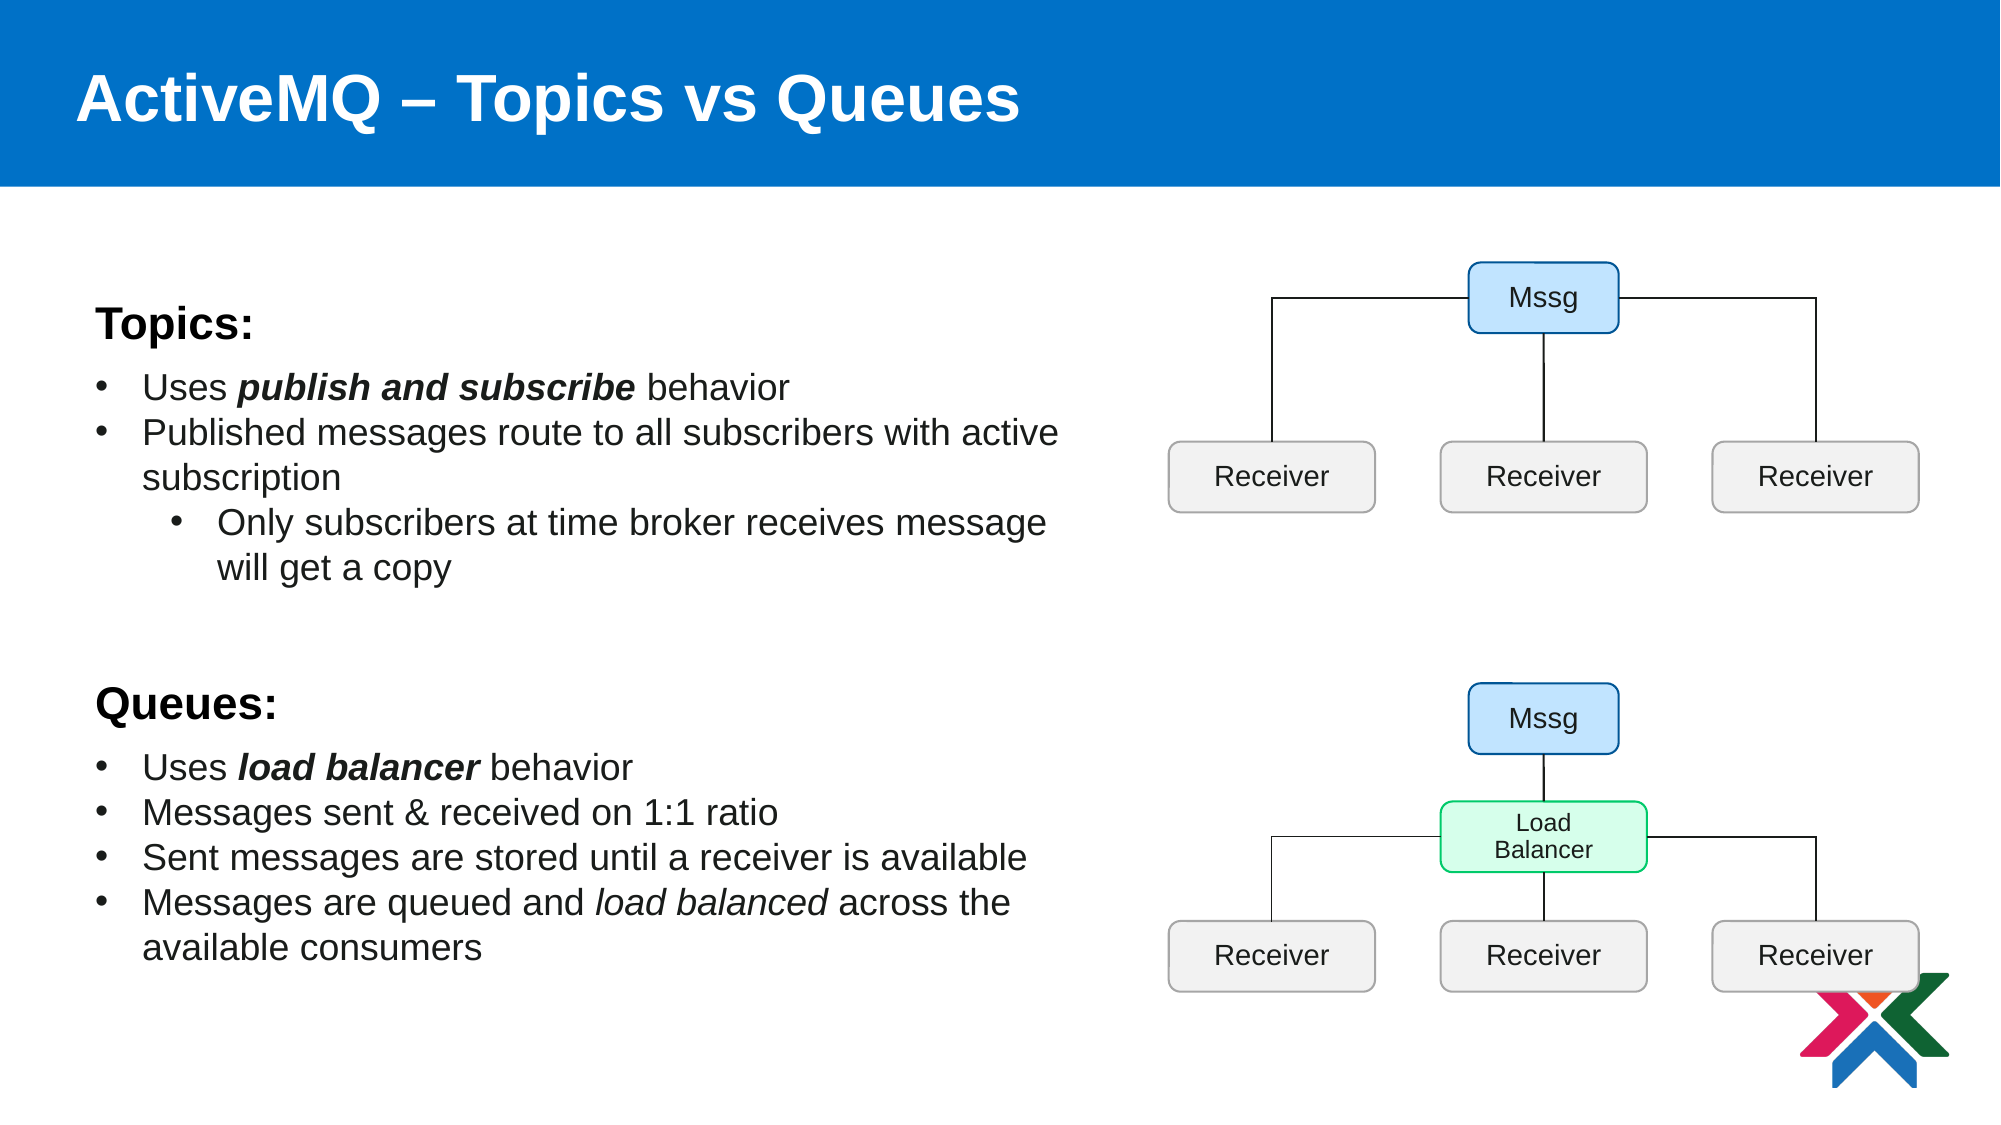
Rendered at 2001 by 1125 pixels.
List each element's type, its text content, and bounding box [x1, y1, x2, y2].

text_box Receiver [1712, 441, 1919, 513]
text_box Uses publish and subscribe behavior Published messages route to all subscribers with active subscription Only subscribers at time broker receives message will get a copy [80, 355, 1075, 596]
text_box Receiver [1168, 441, 1376, 513]
title ActiveMQ – Topics vs Queues [0, 0, 2000, 187]
text_box Receiver [1440, 441, 1647, 513]
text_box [1271, 297, 1469, 442]
picture [1792, 938, 1957, 1088]
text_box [1271, 836, 1441, 921]
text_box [1618, 297, 1816, 442]
text_box Receiver [1712, 920, 1919, 992]
text_box Topics: [80, 286, 1150, 356]
text_box Load Balancer [1440, 801, 1647, 873]
text_box Receiver [1440, 920, 1647, 992]
text_box Uses load balancer behavior Messages sent & received on 1:1 ratio Sent messages are stored until a receiver is available Messages are queued and load balanced across the available consumers [80, 735, 1113, 976]
text_box Mssg [1468, 683, 1619, 755]
text_box Queues: [80, 665, 1150, 736]
text_box Receiver [1168, 920, 1376, 992]
text_box Mssg [1468, 262, 1619, 334]
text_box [1646, 836, 1816, 921]
